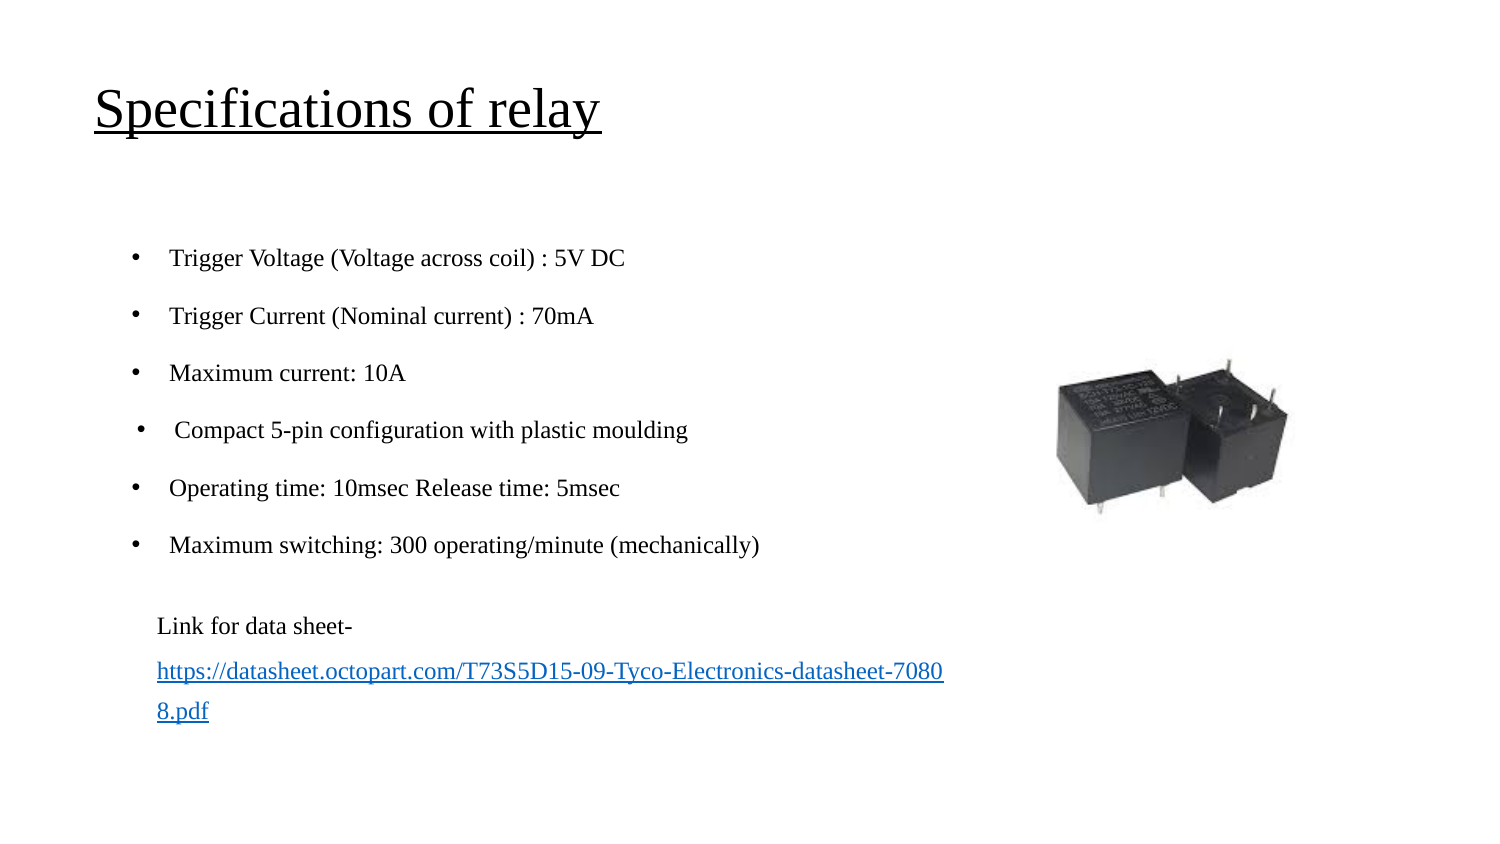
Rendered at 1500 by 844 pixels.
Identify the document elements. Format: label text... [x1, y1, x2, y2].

picture [969, 284, 1375, 588]
title Specifications of relay [79, 39, 1421, 180]
list Trigger Voltage (Voltage across coil) : 5V DC Trigger Current (Nominal current) : 70mA Maximum current: 10A Compact 5-pin configuration with plastic moulding Operating time: 10msec Release time: 5msec Maximum switching: 300 operating/minute (mechanically) [79, 219, 1421, 760]
text_box Link for data sheet-https://datasheet.octopart.com/T73S5D15-09-Tyco-Electronics-datasheet-70808.pdf [141, 587, 970, 693]
